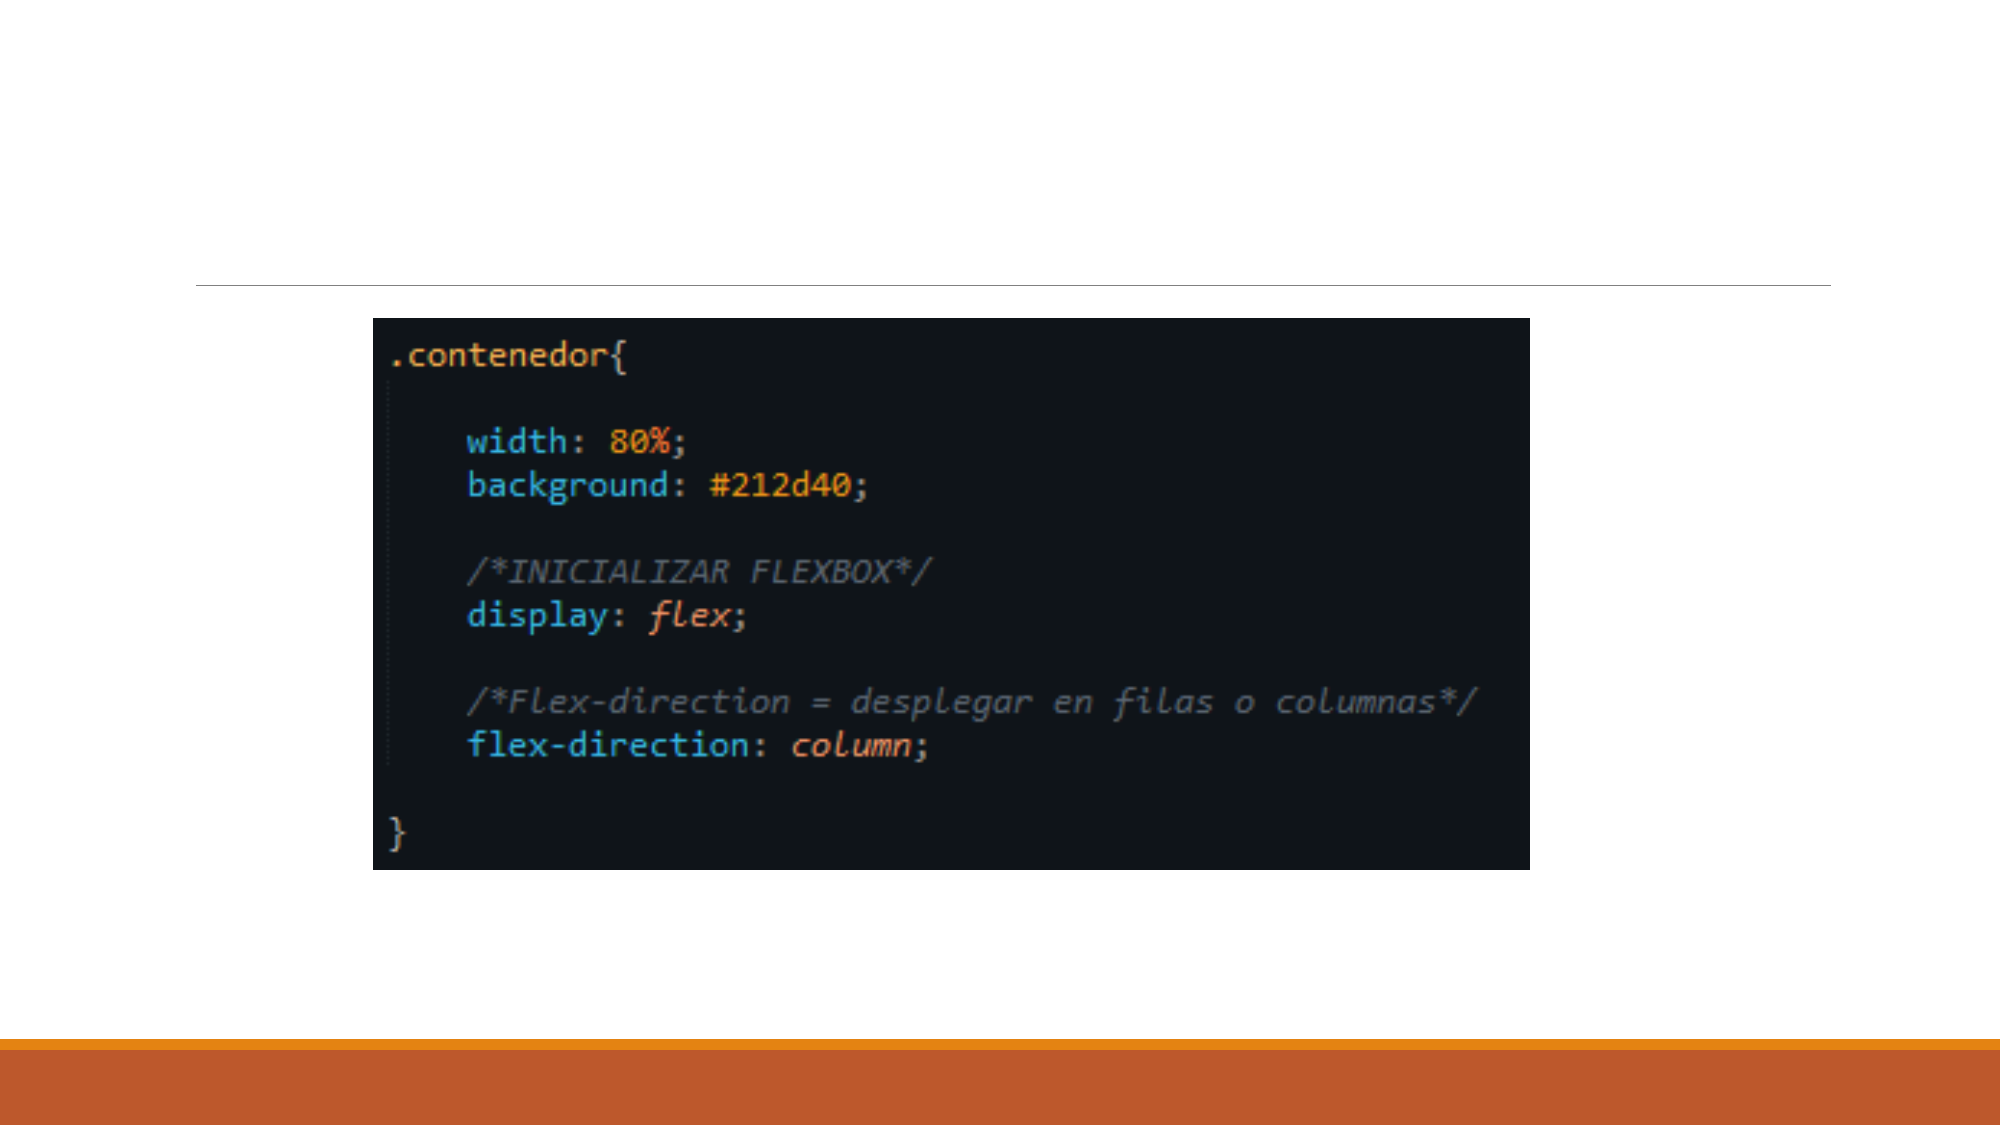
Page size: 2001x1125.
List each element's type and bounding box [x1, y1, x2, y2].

picture [373, 318, 1531, 871]
